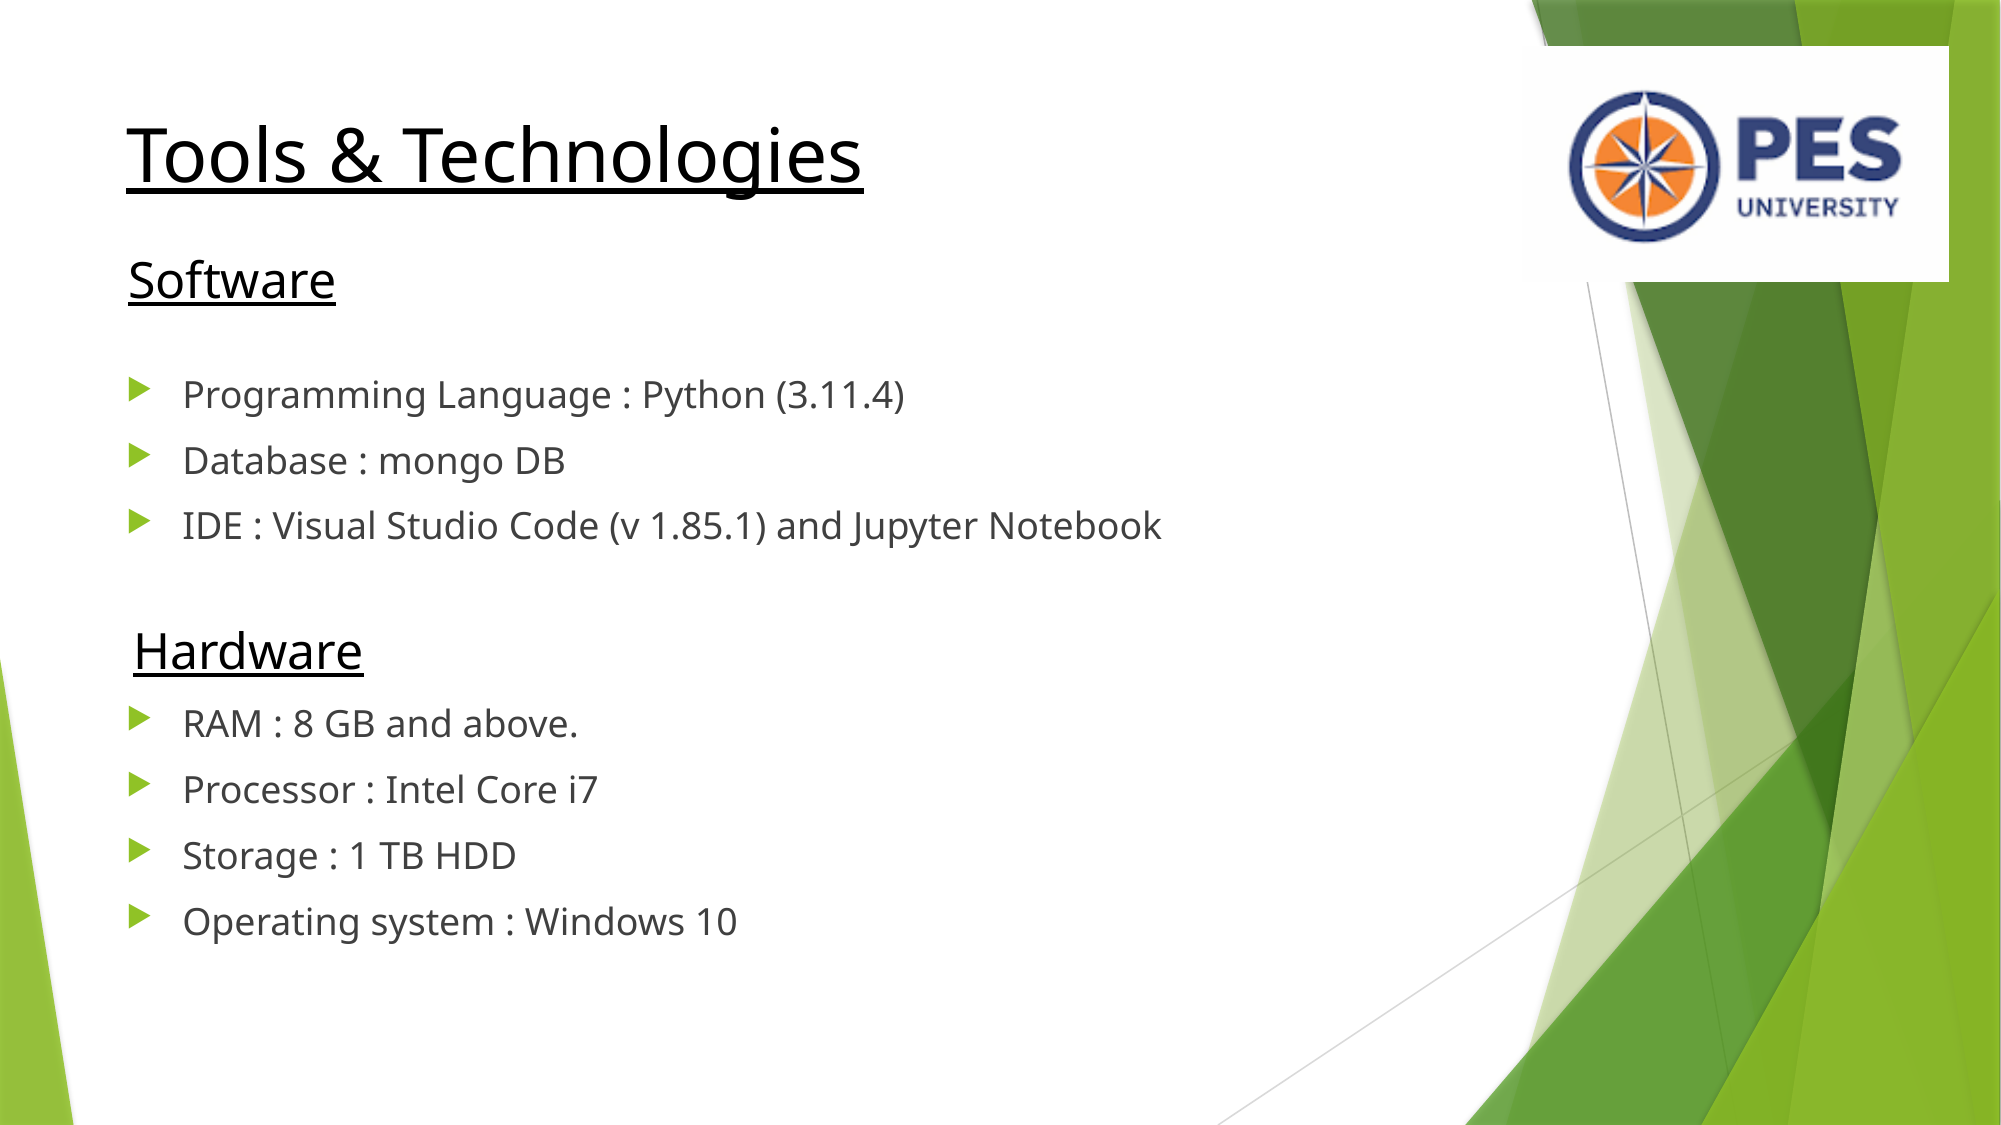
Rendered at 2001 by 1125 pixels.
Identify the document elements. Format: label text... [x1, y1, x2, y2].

picture [1521, 45, 1950, 283]
title Tools & Technologies [111, 99, 1522, 317]
list Programming Language : Python (3.11.4) Database : mongo DB IDE : Visual Studio Code (v 1.85.1) and Jupyter Notebook RAM : 8 GB and above. Processor : Intel Core i7 Storage : 1 TB HDD Operating system : Windows 10 [111, 363, 1522, 991]
text_box Software [113, 240, 352, 316]
text_box Hardware [118, 612, 379, 687]
